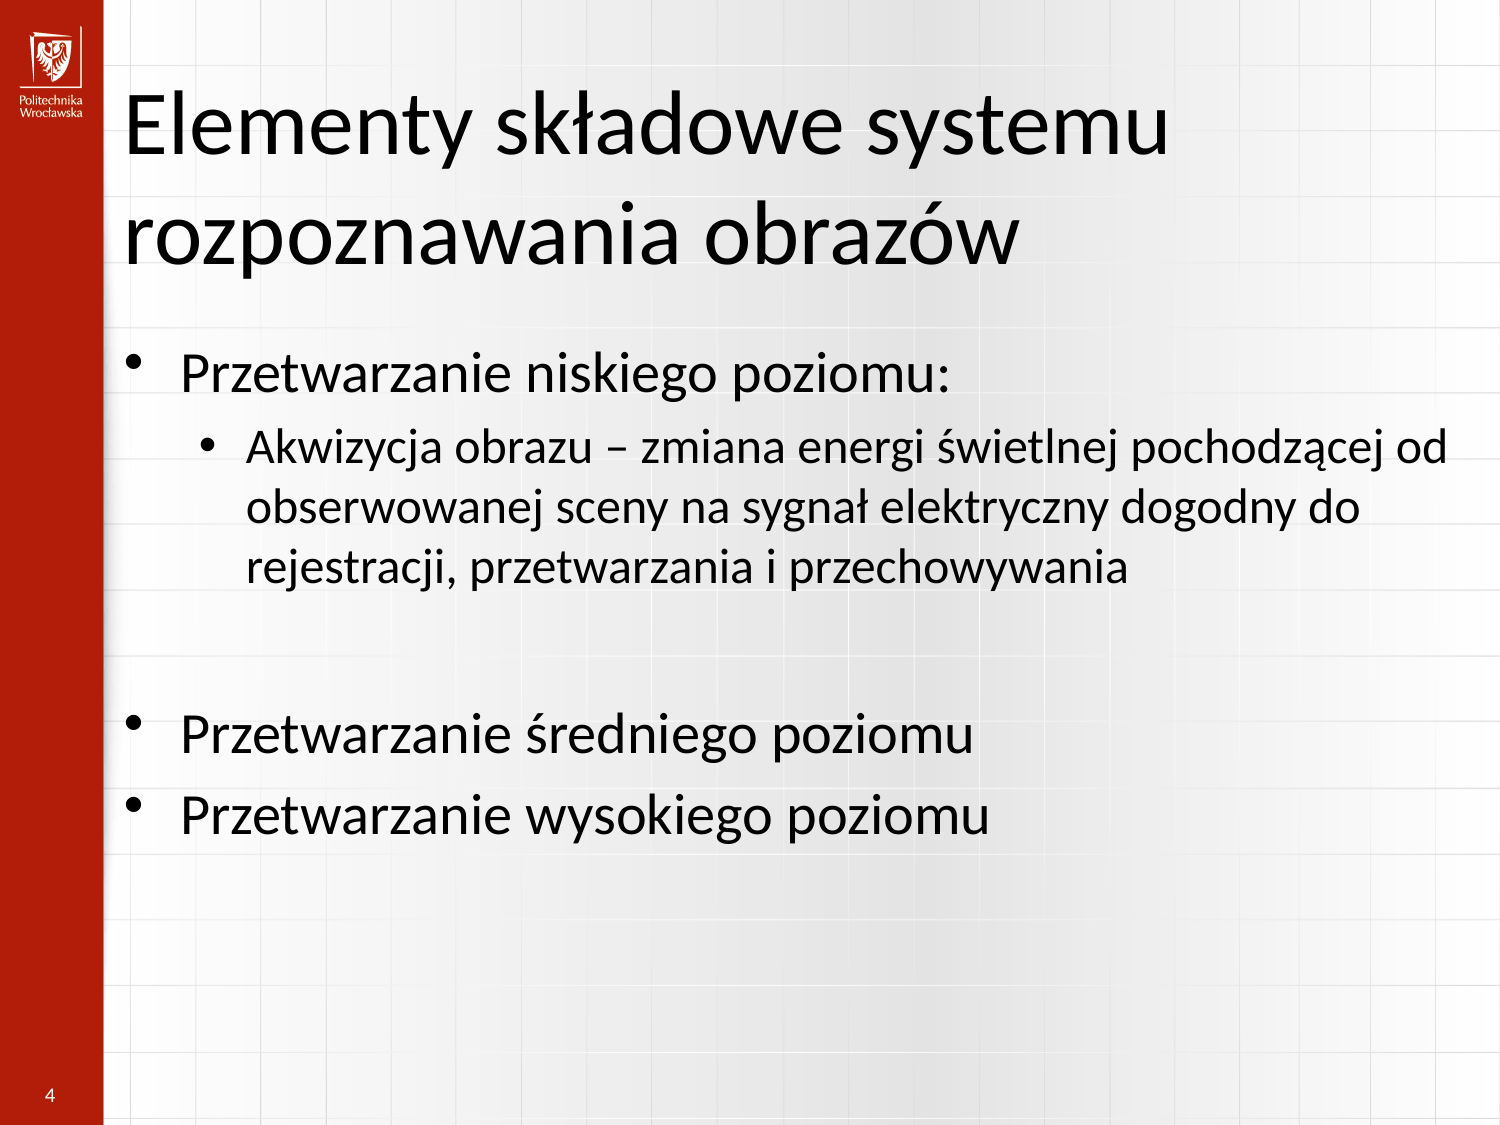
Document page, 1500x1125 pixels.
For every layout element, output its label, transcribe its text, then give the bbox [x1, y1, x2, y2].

list Przetwarzanie niskiego poziomu: Akwizycja obrazu – zmiana energi świetlnej pochodzącej od obserwowanej sceny na sygnał elektryczny dogodny do rejestracji, przetwarzania i przechowywania Przetwarzanie średniego poziomu Przetwarzanie wysokiego poziomu [123, 326, 1480, 1118]
picture [0, 0, 1500, 1125]
list Elementy składowe systemu rozpoznawania obrazów [123, 101, 1483, 244]
